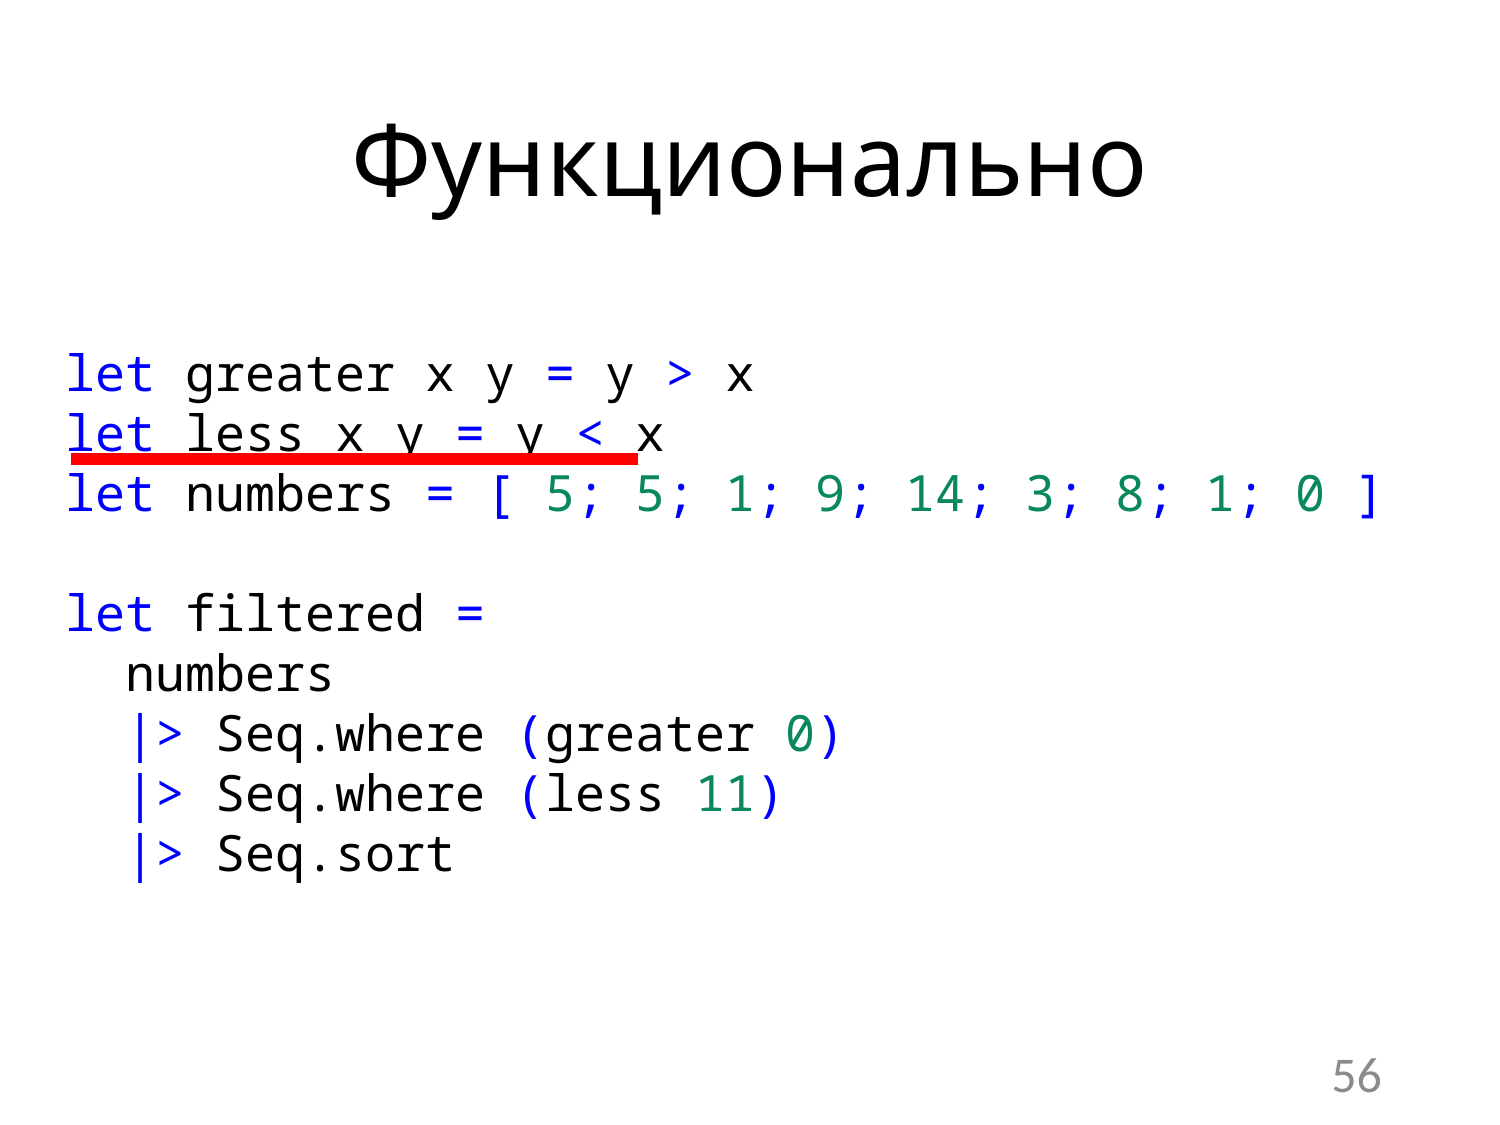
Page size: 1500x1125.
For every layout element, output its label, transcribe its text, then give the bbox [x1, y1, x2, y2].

slide_number 56 [1059, 1042, 1397, 1103]
text_box Функционально [336, 88, 1164, 224]
text_box let greater x y = y > x let less x y = y < x let numbers = [ 5; 5; 1; 9; 14; 3; 8; 1; 0 ] let filtered = numbers |> Seq.where (greater 0) |> Seq.where (less 11) |> Seq.sort [50, 333, 1450, 889]
